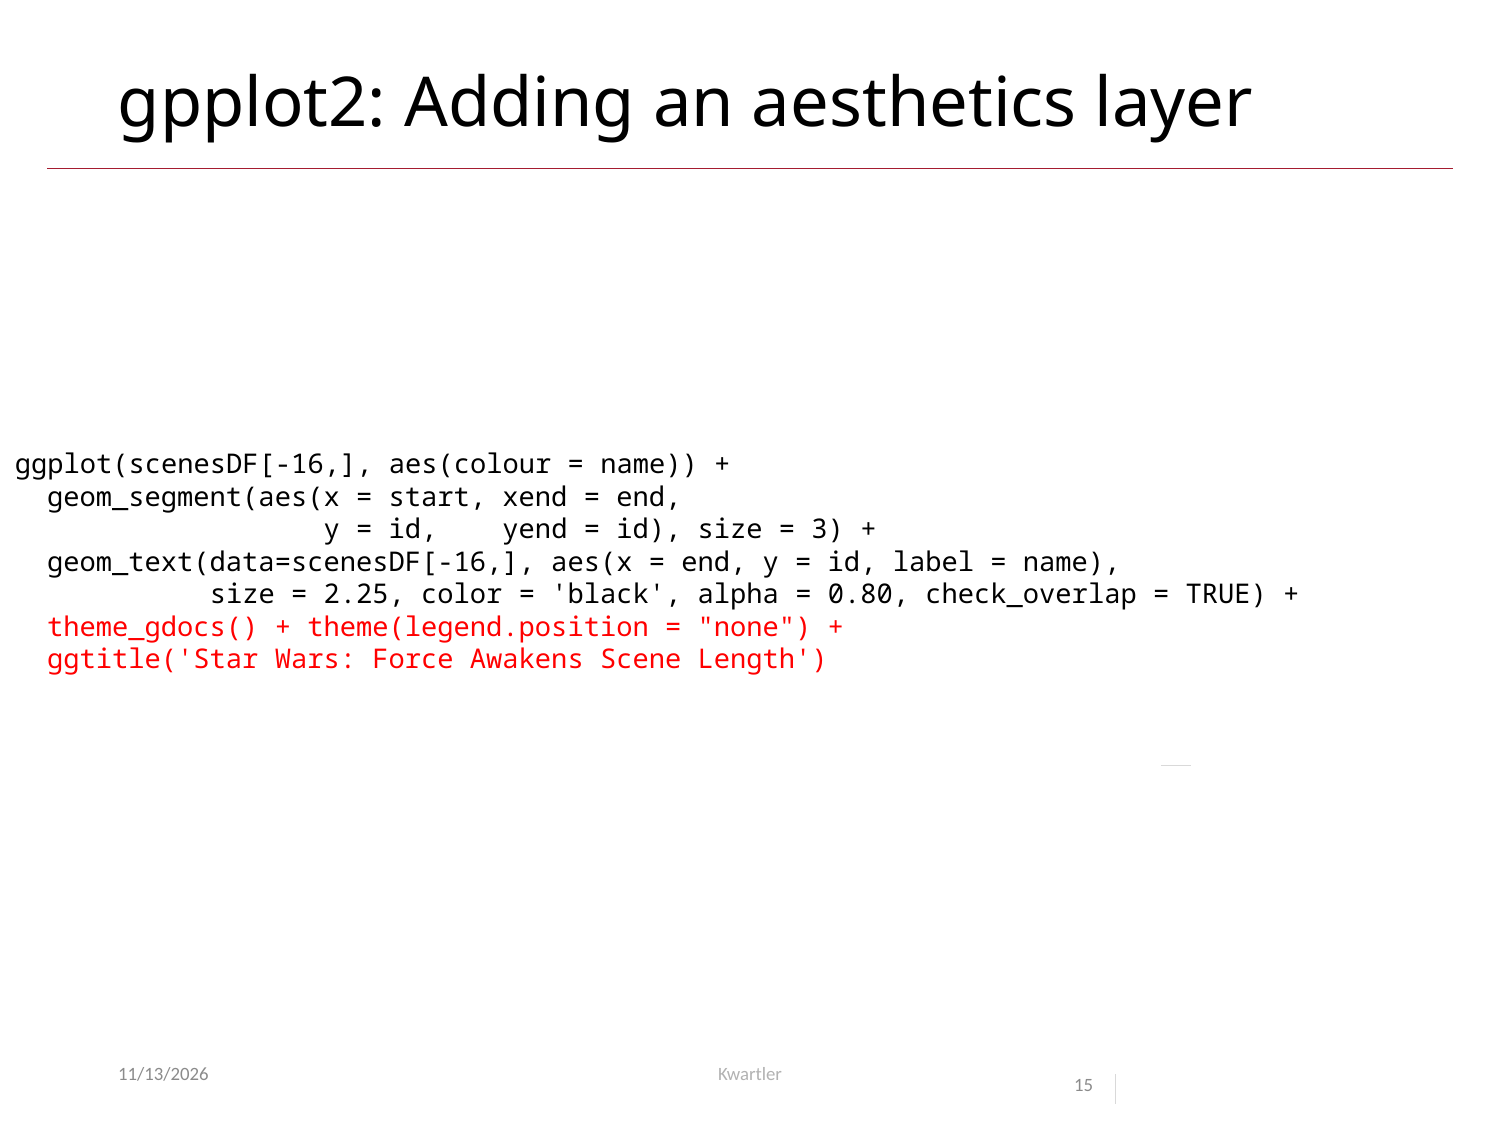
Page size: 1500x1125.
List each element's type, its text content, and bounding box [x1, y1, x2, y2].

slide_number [103, 1042, 441, 1103]
footer Kwartler [496, 1042, 1004, 1103]
slide_number 15 [1059, 1042, 1200, 1103]
title gpplot2: Adding an aesthetics layer [103, 59, 1397, 157]
text_box ggplot(scenesDF[-16,], aes(colour = name)) + geom_segment(aes(x = start, xend = end, y = id, yend = id), size = 3) + geom_text(data=scenesDF[-16,], aes(x = end, y = id, label = name), size = 2.25, color = 'black', alpha = 0.80, check_overlap = TRUE) + theme_gdocs() + theme(legend.position = "none") + ggtitle('Star Wars: Force Awakens Scene Length') [0, 439, 1500, 682]
